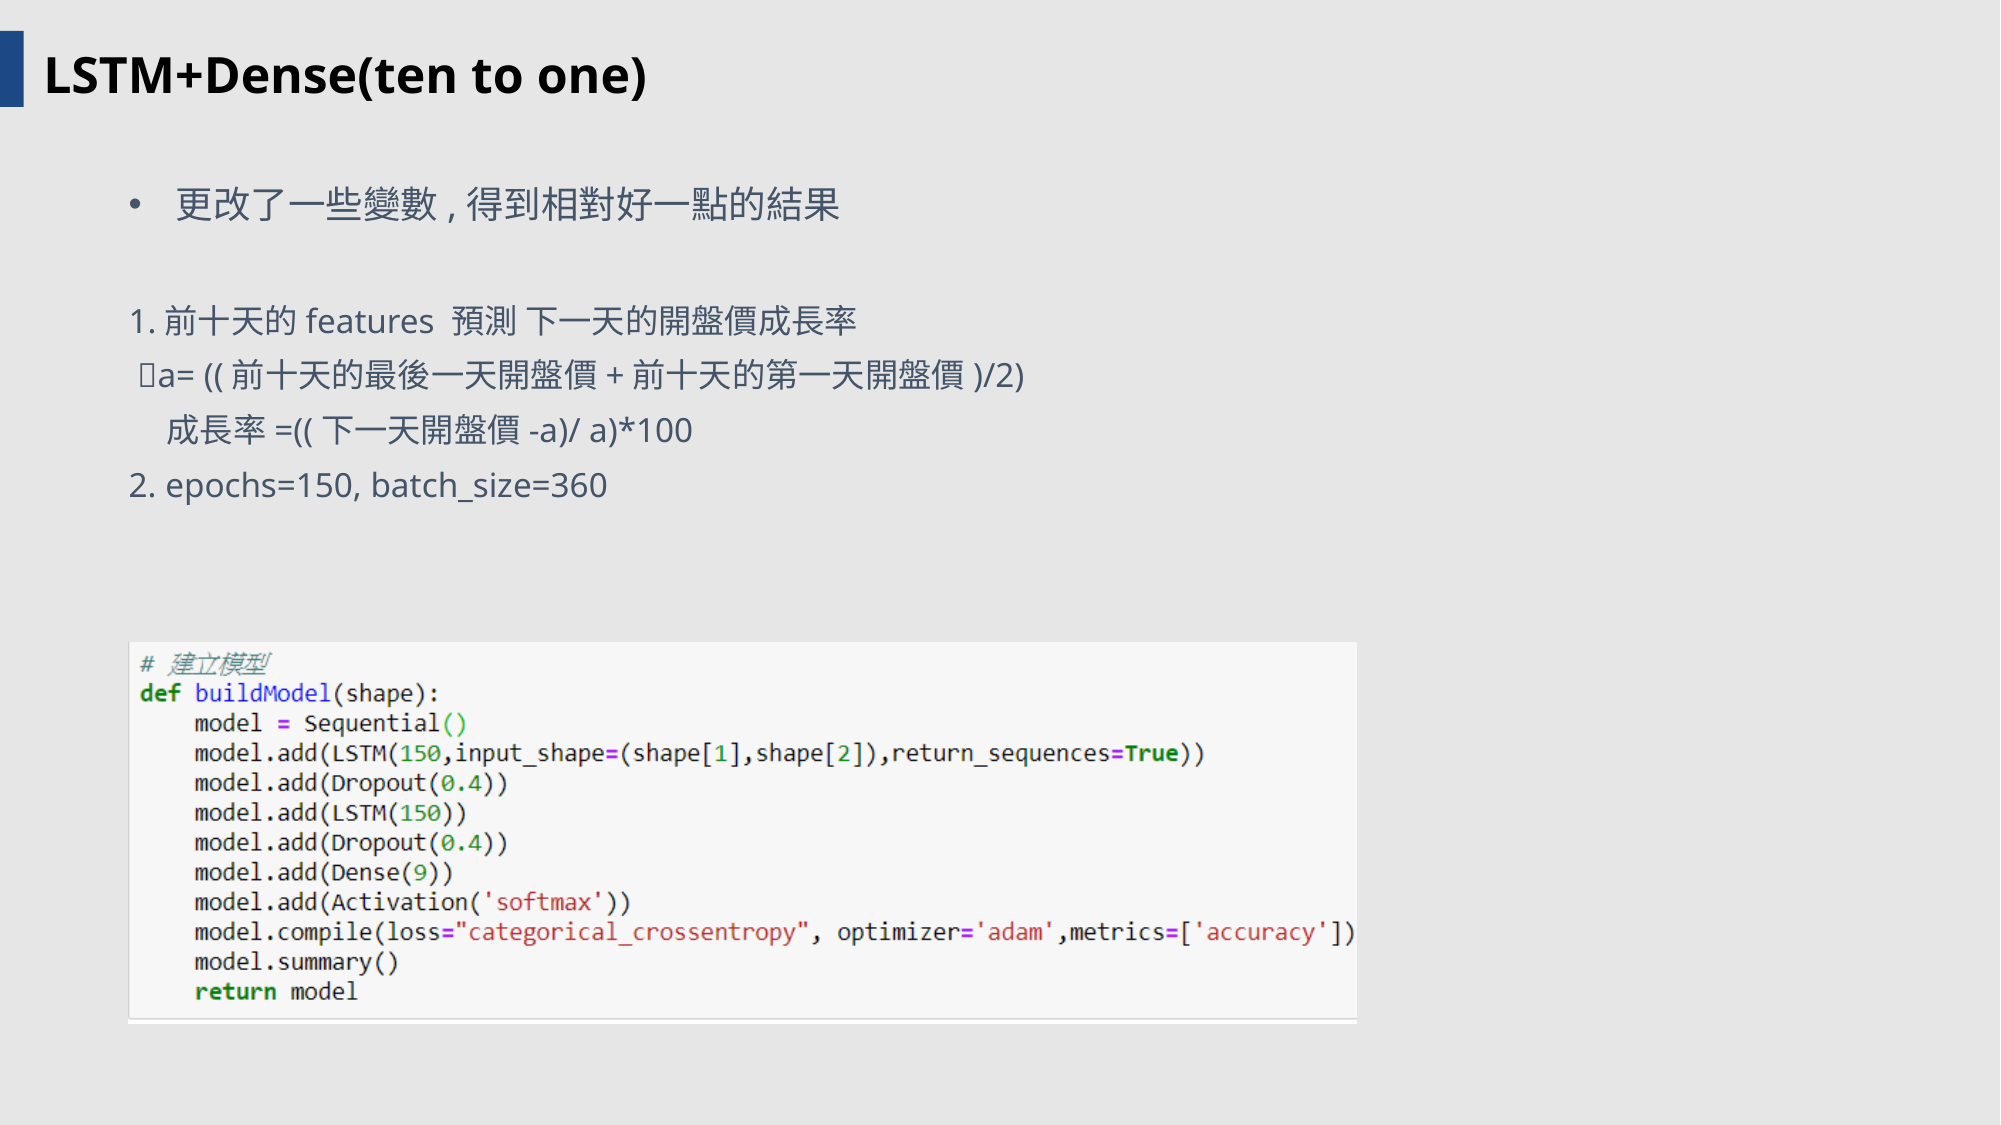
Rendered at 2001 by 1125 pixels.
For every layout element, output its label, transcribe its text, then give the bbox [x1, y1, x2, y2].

text_box LSTM+Dense(ten to one) [28, 36, 704, 171]
text_box [0, 30, 24, 107]
text_box 更改了一些變數,得到相對好一點的結果 1.前十天的features 預測 下一天的開盤價成長率 a= ((前十天的最後一天開盤價+前十天的第一天開盤價)/2) 成長率=((下一天開盤價-a)/ a)*100 2. epochs=150, batch_size=360 [128, 172, 1617, 648]
picture [128, 642, 1357, 1025]
